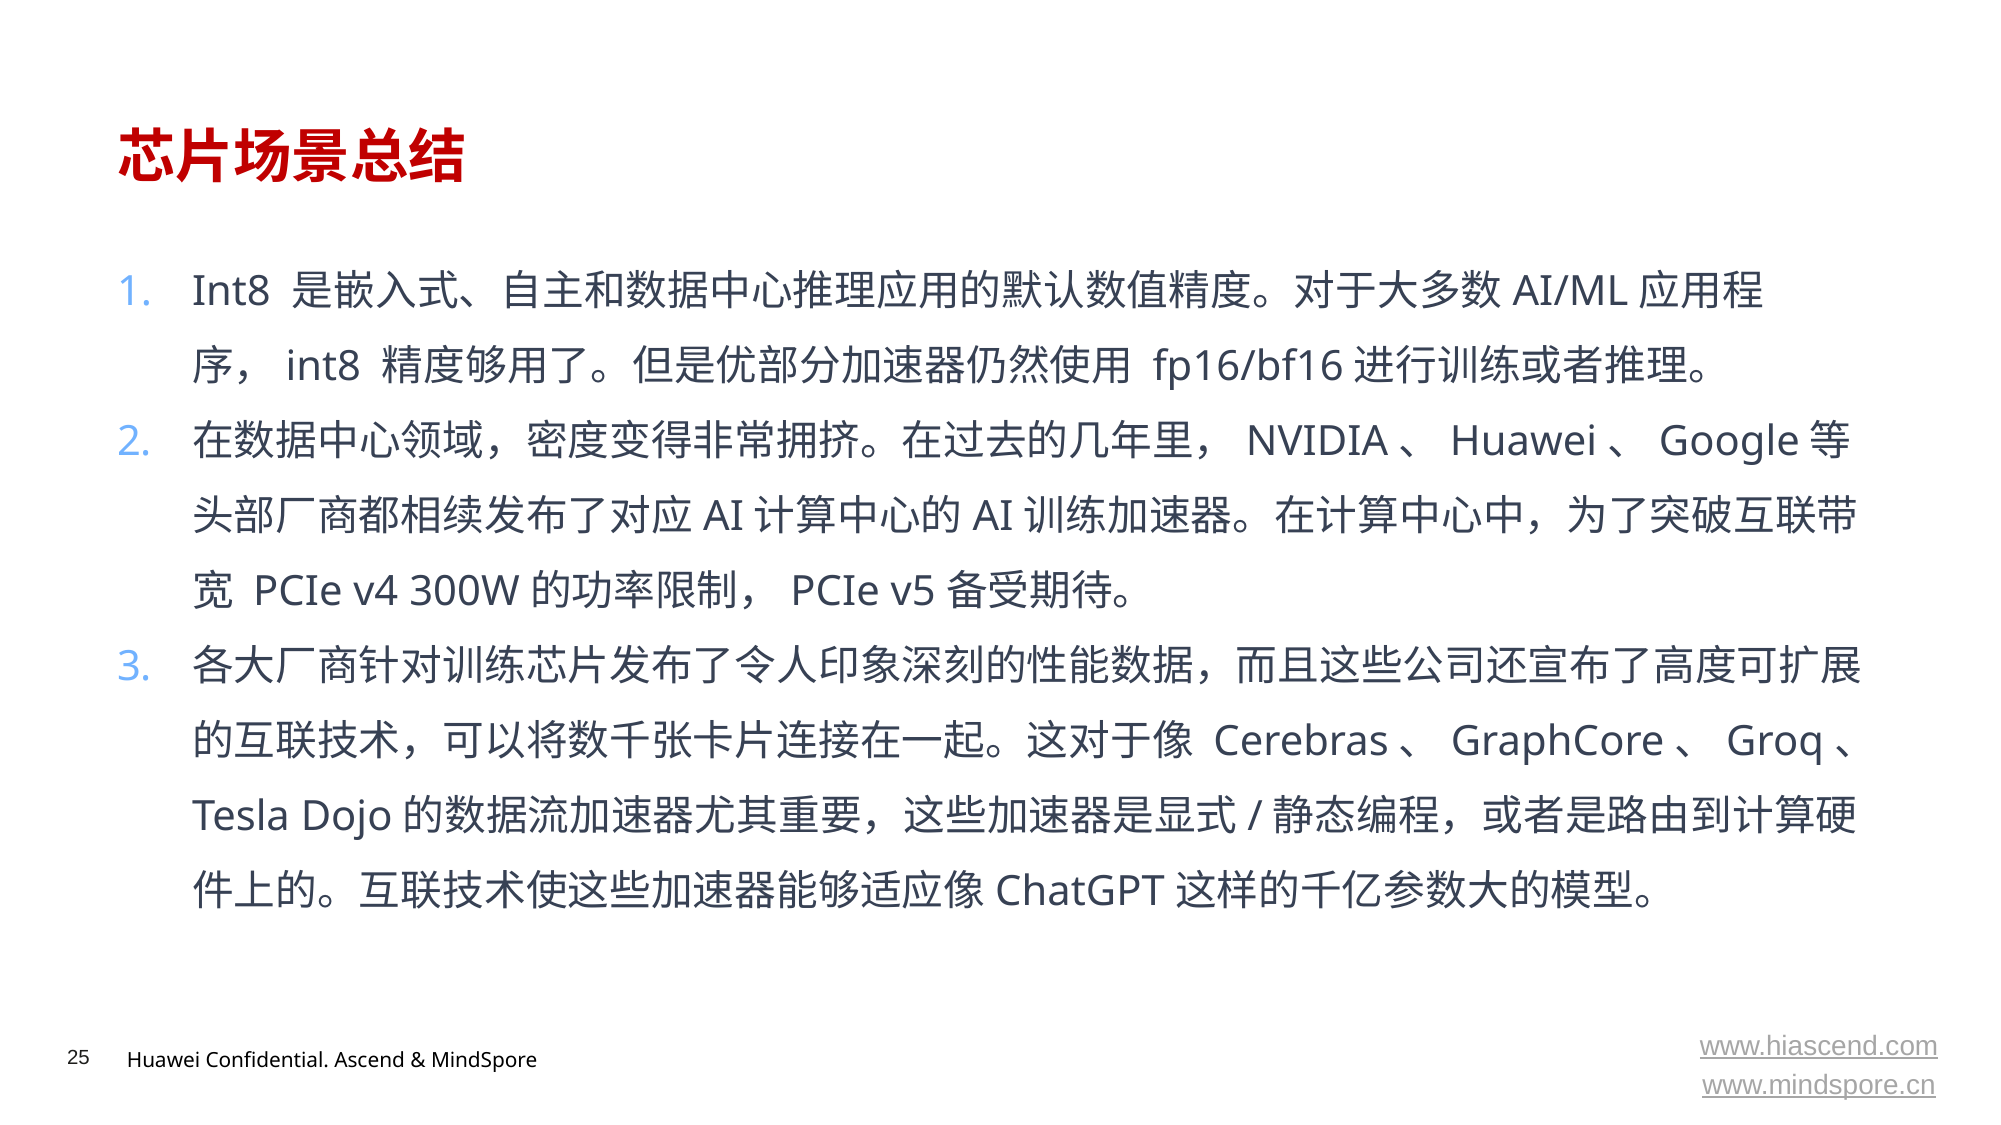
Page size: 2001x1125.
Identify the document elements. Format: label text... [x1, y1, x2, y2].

title 芯片场景总结 [102, 111, 1901, 209]
list Int8 是嵌入式、自主和数据中心推理应用的默认数值精度。对于大多数AI/ML应用程序，int8 精度够用了。但是优部分加速器仍然使用 fp16/bf16进行训练或者推理。 在数据中心领域，密度变得非常拥挤。在过去的几年里，NVIDIA、Huawei、Google等头部厂商都相续发布了对应AI计算中心的AI训练加速器。在计算中心中，为了突破互联带宽 PCIe v4 300W的功率限制，PCIe v5备受期待。 各大厂商针对训练芯片发布了令人印象深刻的性能数据，而且这些公司还宣布了高度可扩展的互联技术，可以将数千张卡片连接在一起。这对于像 Cerebras、GraphCore、Groq、Tesla Dojo的数据流加速器尤其重要，这些加速器是显式/静态编程，或者是路由到计算硬件上的。互联技术使这些加速器能够适应像ChatGPT这样的千亿参数大的模型。 [102, 231, 1901, 988]
